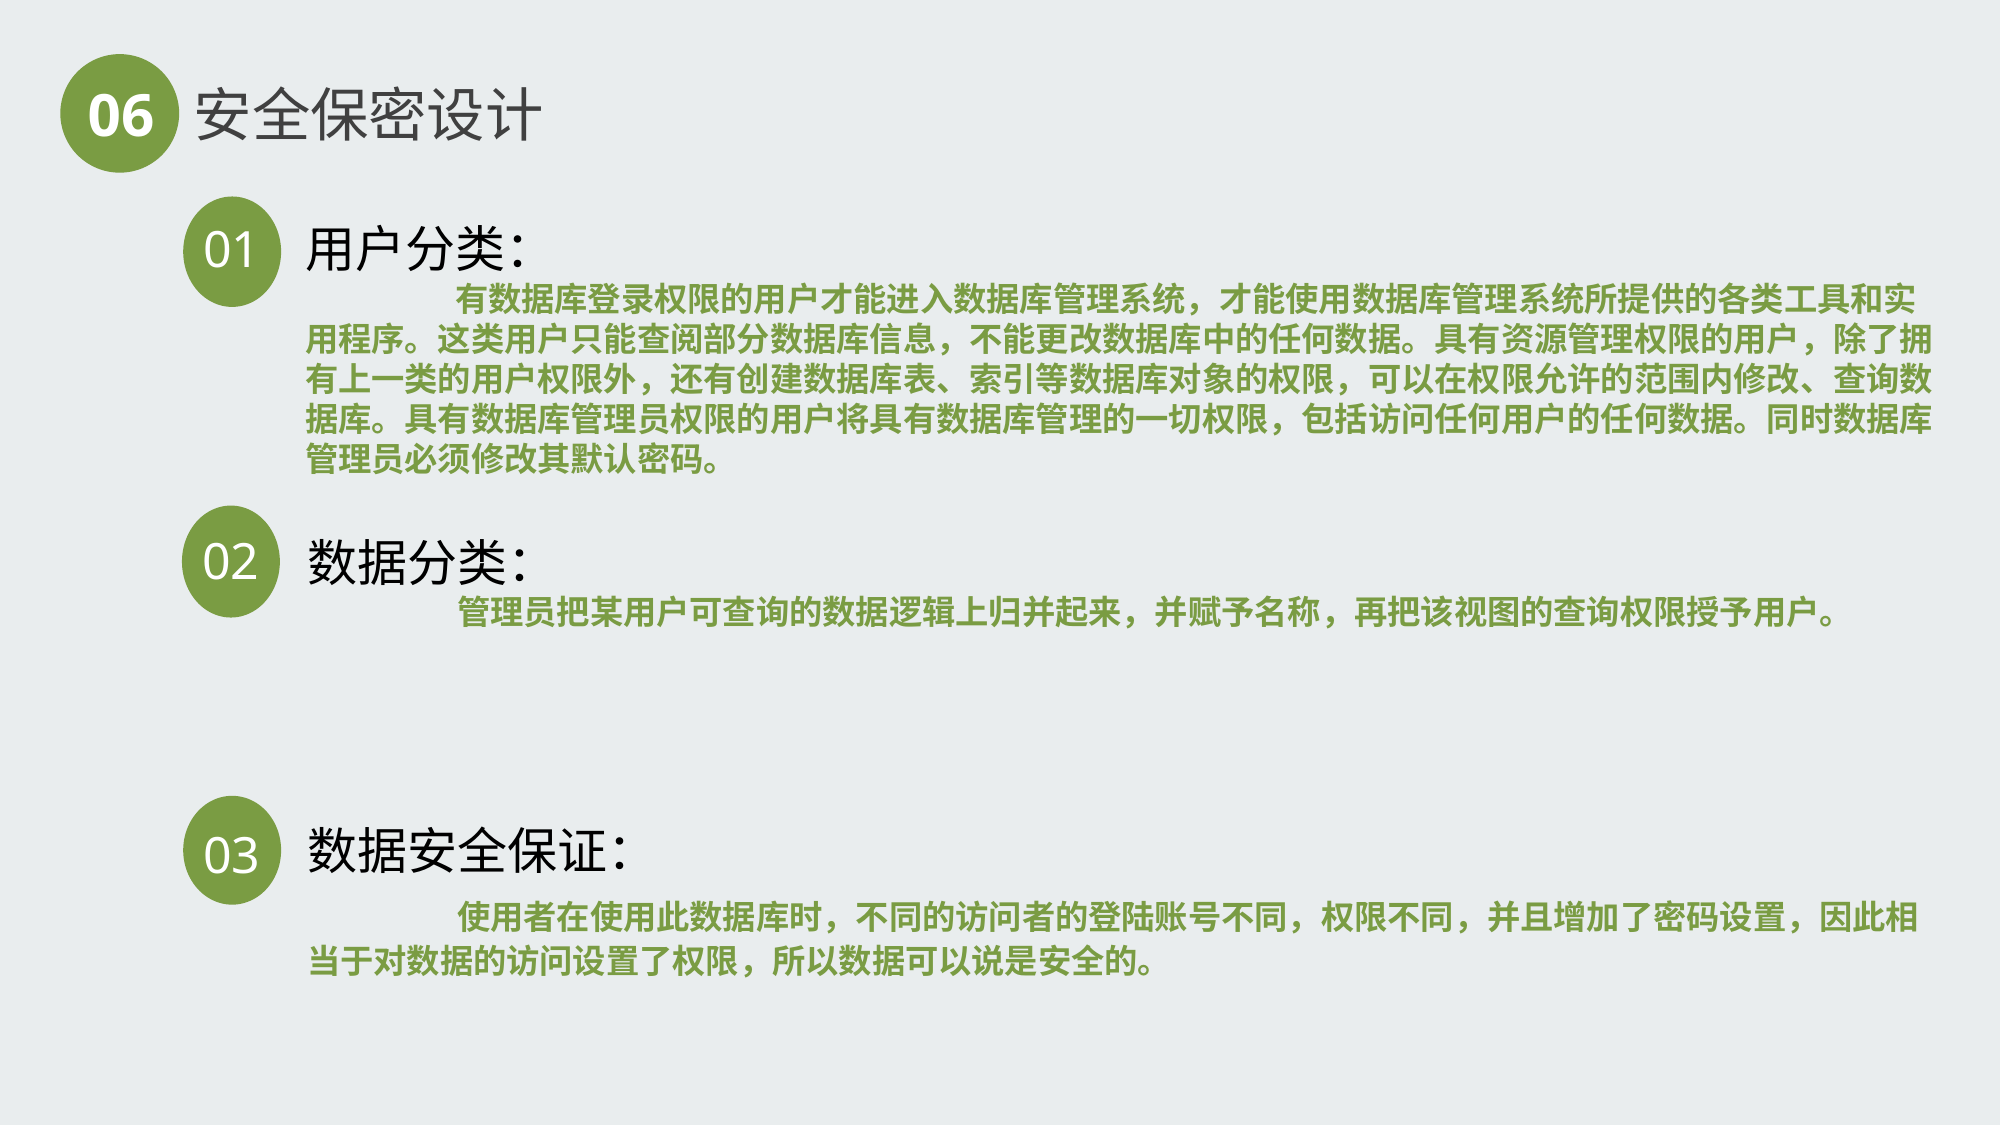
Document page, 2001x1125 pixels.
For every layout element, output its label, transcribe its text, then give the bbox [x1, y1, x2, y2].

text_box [171, 170, 1956, 994]
text_box 安全保密设计 [180, 70, 752, 156]
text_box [60, 54, 180, 173]
